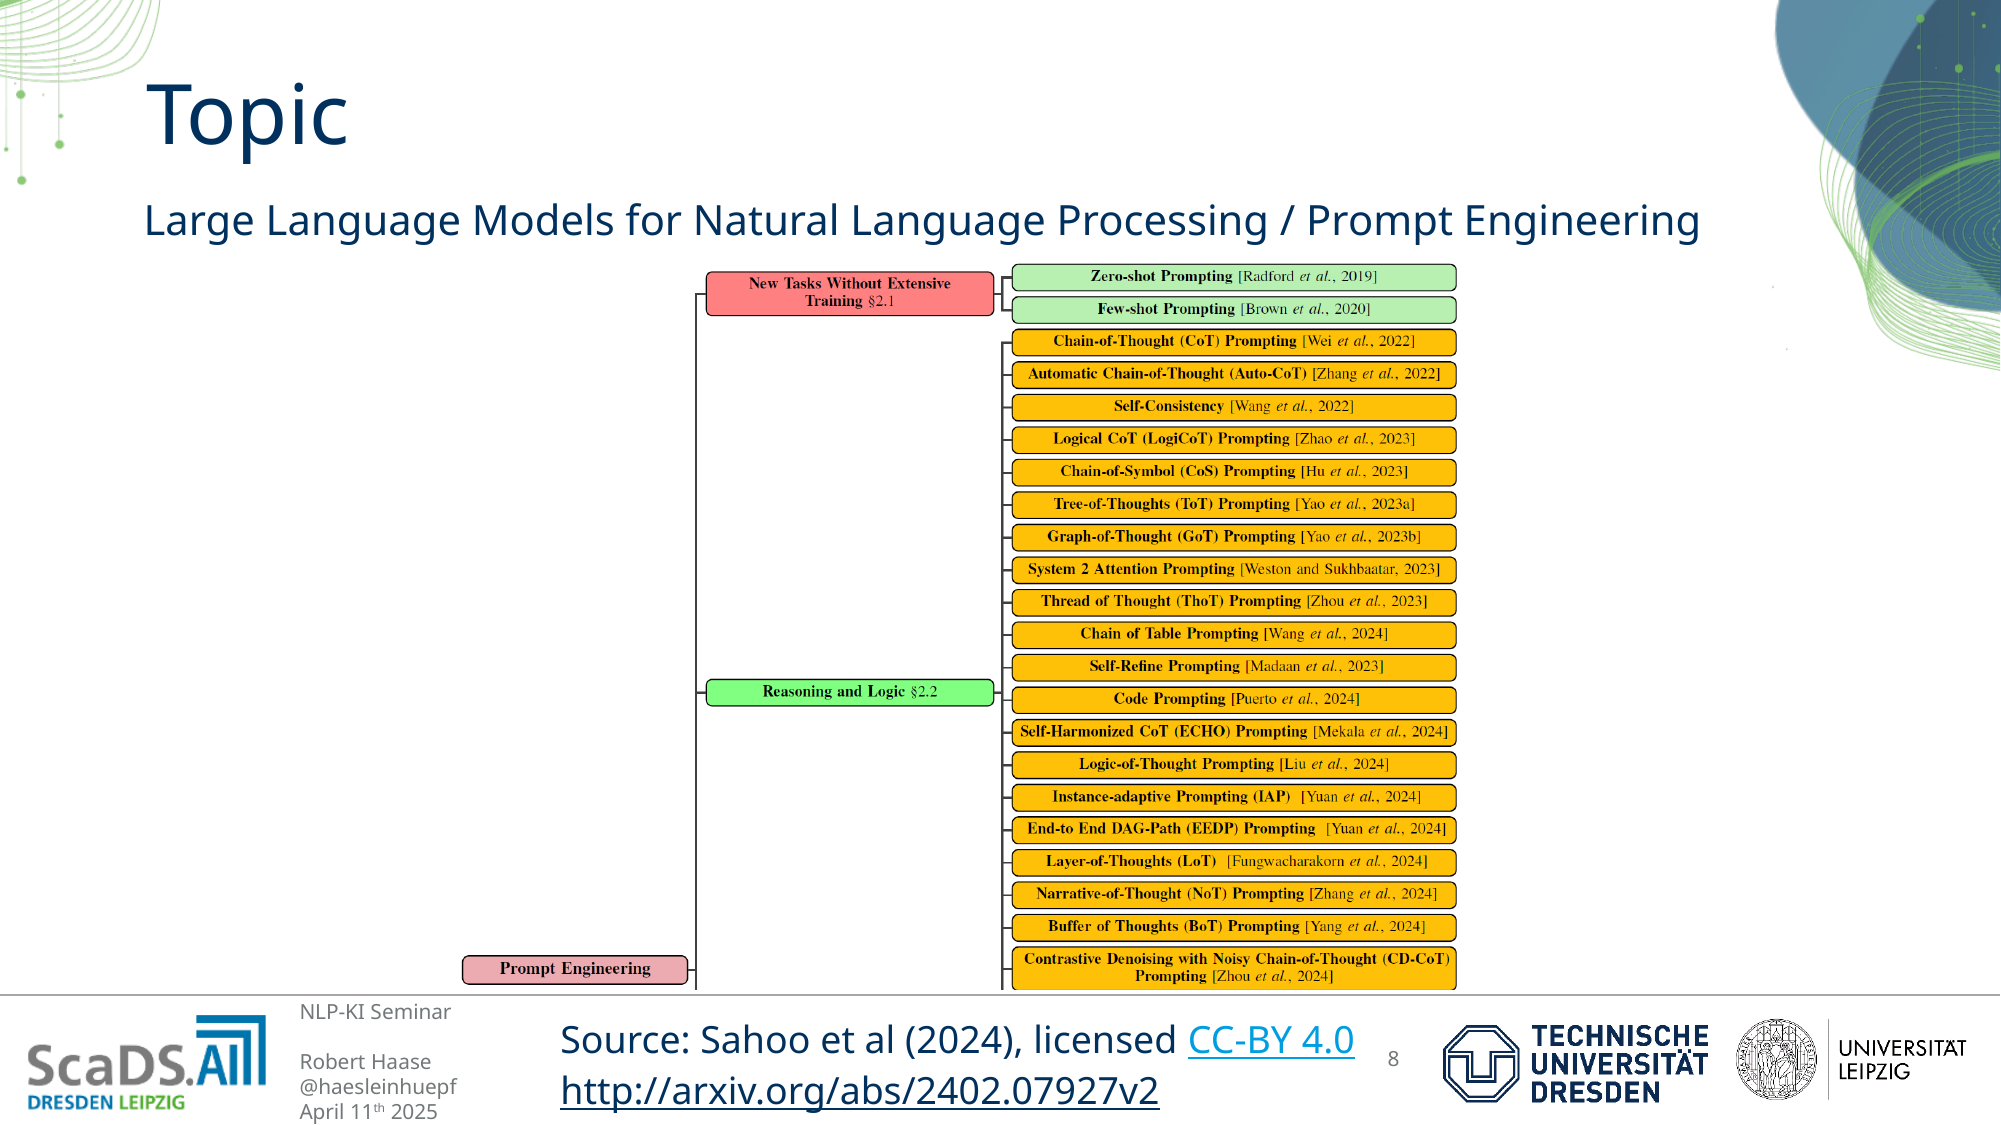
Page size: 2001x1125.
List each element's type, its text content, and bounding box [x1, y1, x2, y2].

list Large Language Models for Natural Language Processing / Prompt Engineering [143, 194, 1890, 328]
picture [1702, 996, 2000, 1122]
picture [26, 1014, 268, 1113]
picture [457, 260, 1463, 990]
picture [0, 0, 172, 235]
title Topic [146, 61, 1831, 194]
text_box Source: Sahoo et al (2024), licensed CC-BY 4.0 http://arxiv.org/abs/2402.07927v2 [545, 1008, 1831, 1125]
picture [1772, 0, 2001, 396]
